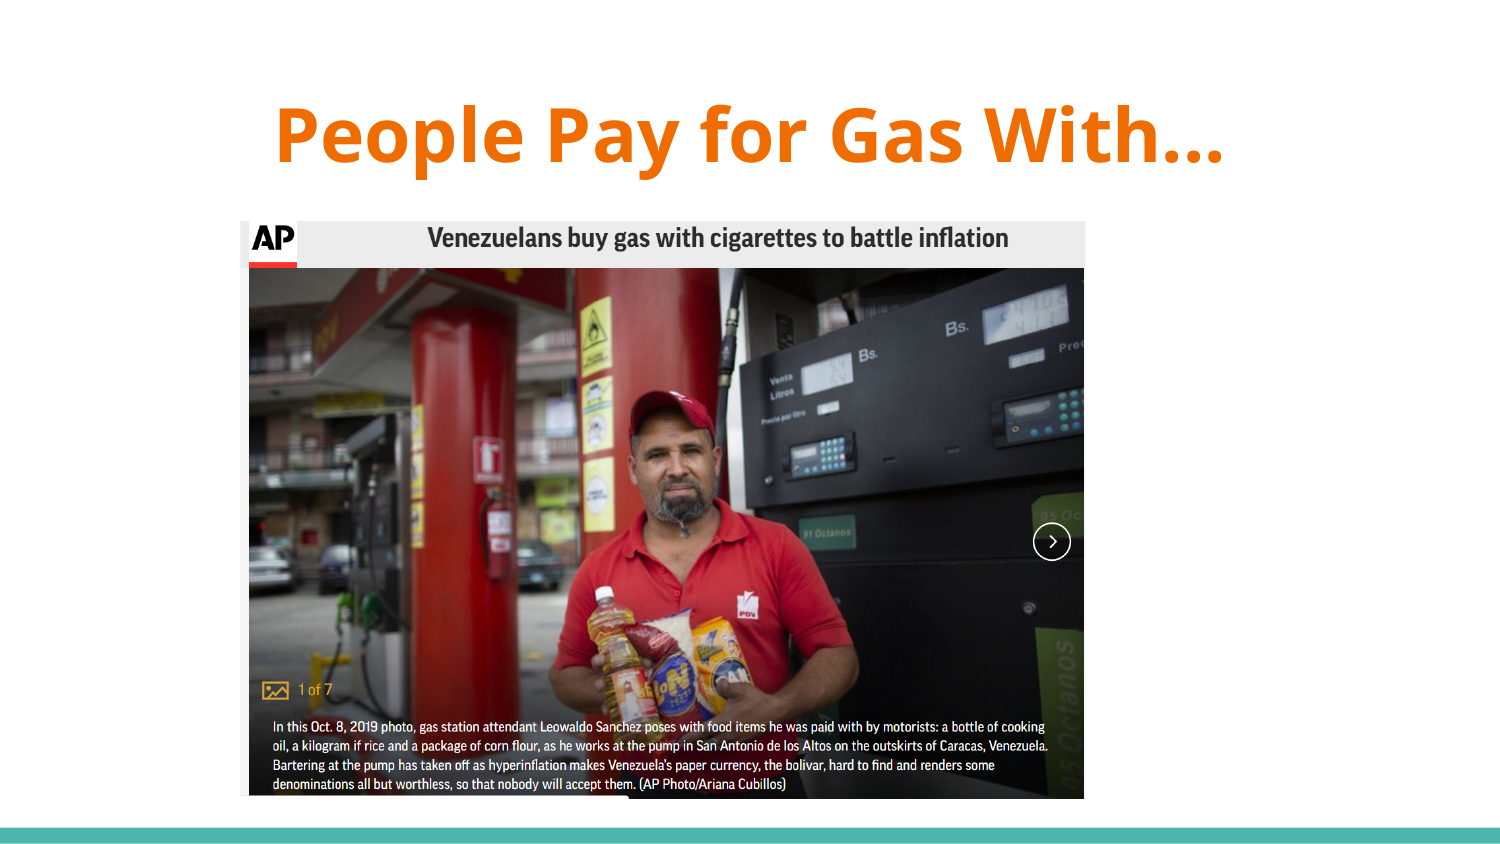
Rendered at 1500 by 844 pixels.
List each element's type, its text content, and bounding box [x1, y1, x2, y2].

title People Pay for Gas With... [51, 72, 1449, 189]
picture [240, 220, 1086, 799]
